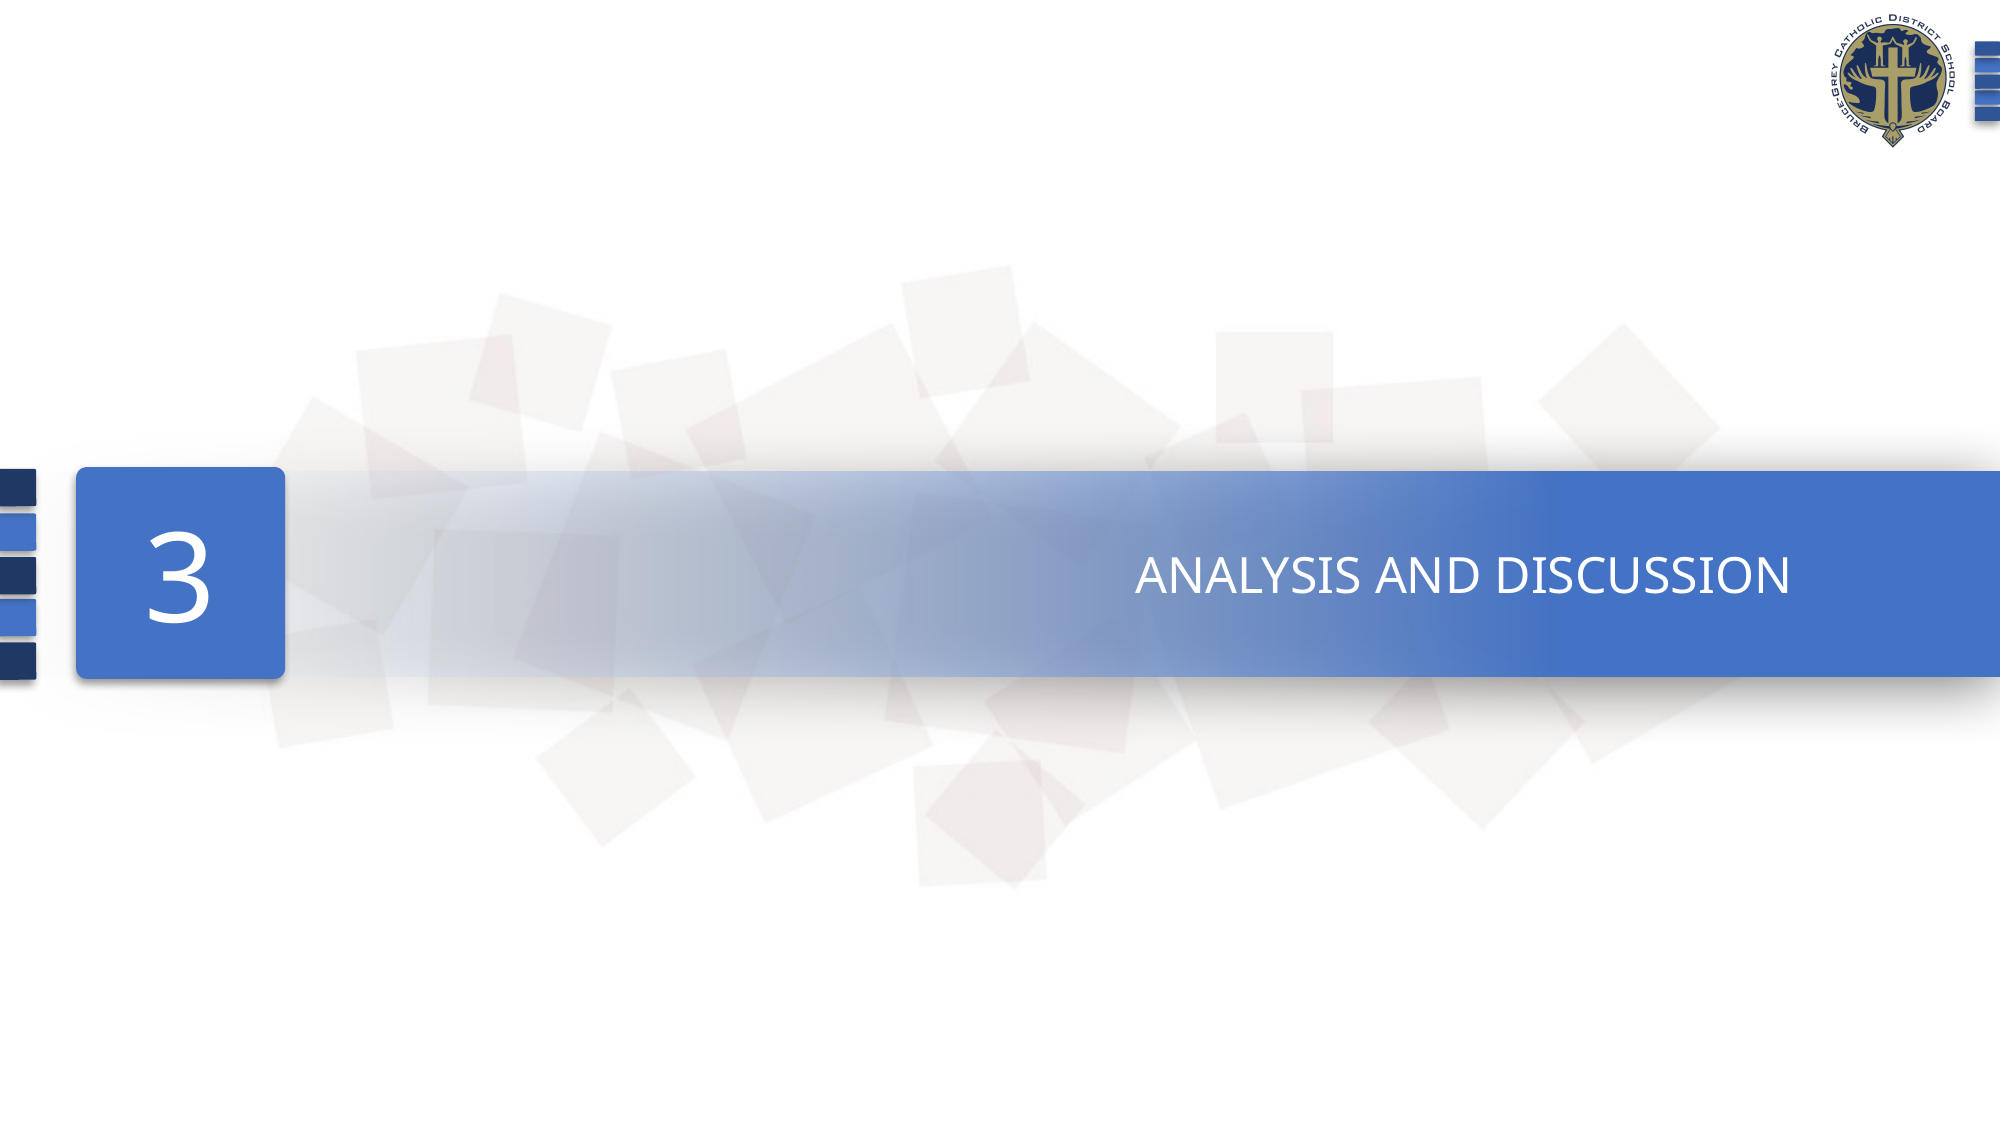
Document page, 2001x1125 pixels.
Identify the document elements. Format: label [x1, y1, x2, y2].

text_box [1974, 41, 2000, 122]
picture [0, 0, 2001, 1125]
text_box [0, 466, 2000, 680]
